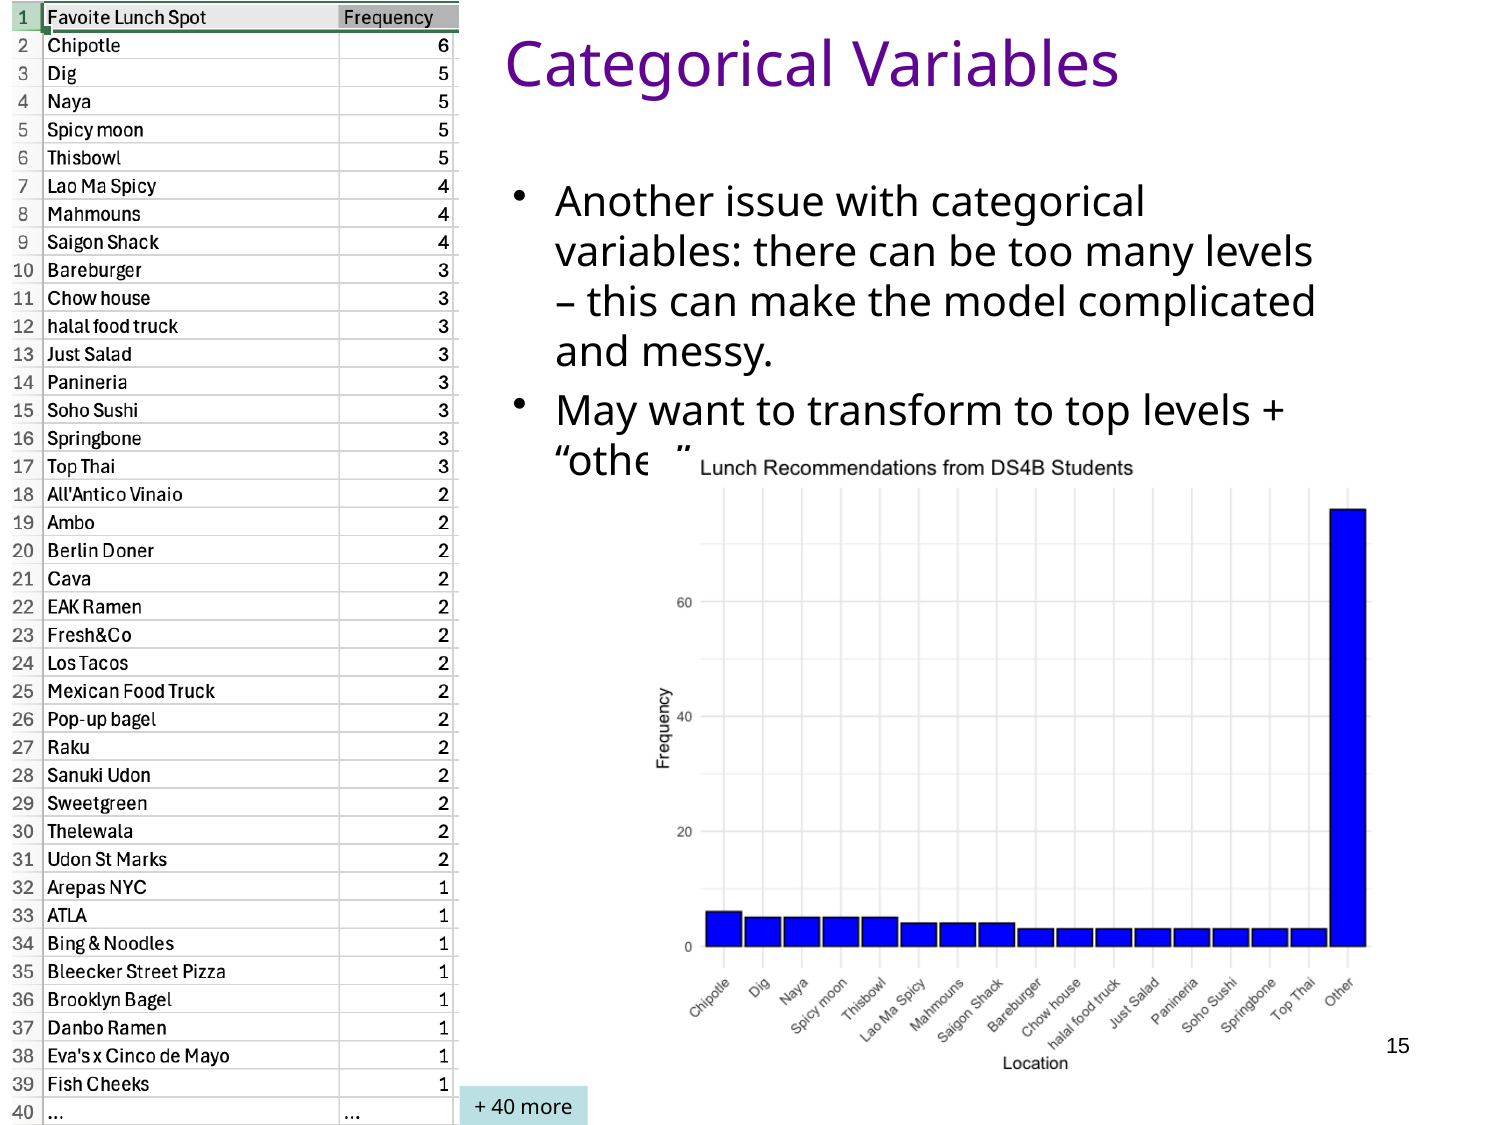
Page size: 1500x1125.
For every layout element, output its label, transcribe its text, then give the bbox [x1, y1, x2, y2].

title Categorical Variables [462, 1, 1488, 122]
list Another issue with categorical variables: there can be too many levels – this can make the model complicated and messy. May want to transform to top levels + “other” [497, 167, 1355, 359]
picture [0, 0, 460, 1125]
picture [647, 451, 1380, 1082]
slide_number 15 [1074, 1024, 1426, 1103]
text_box + 40 more [464, 1085, 588, 1125]
